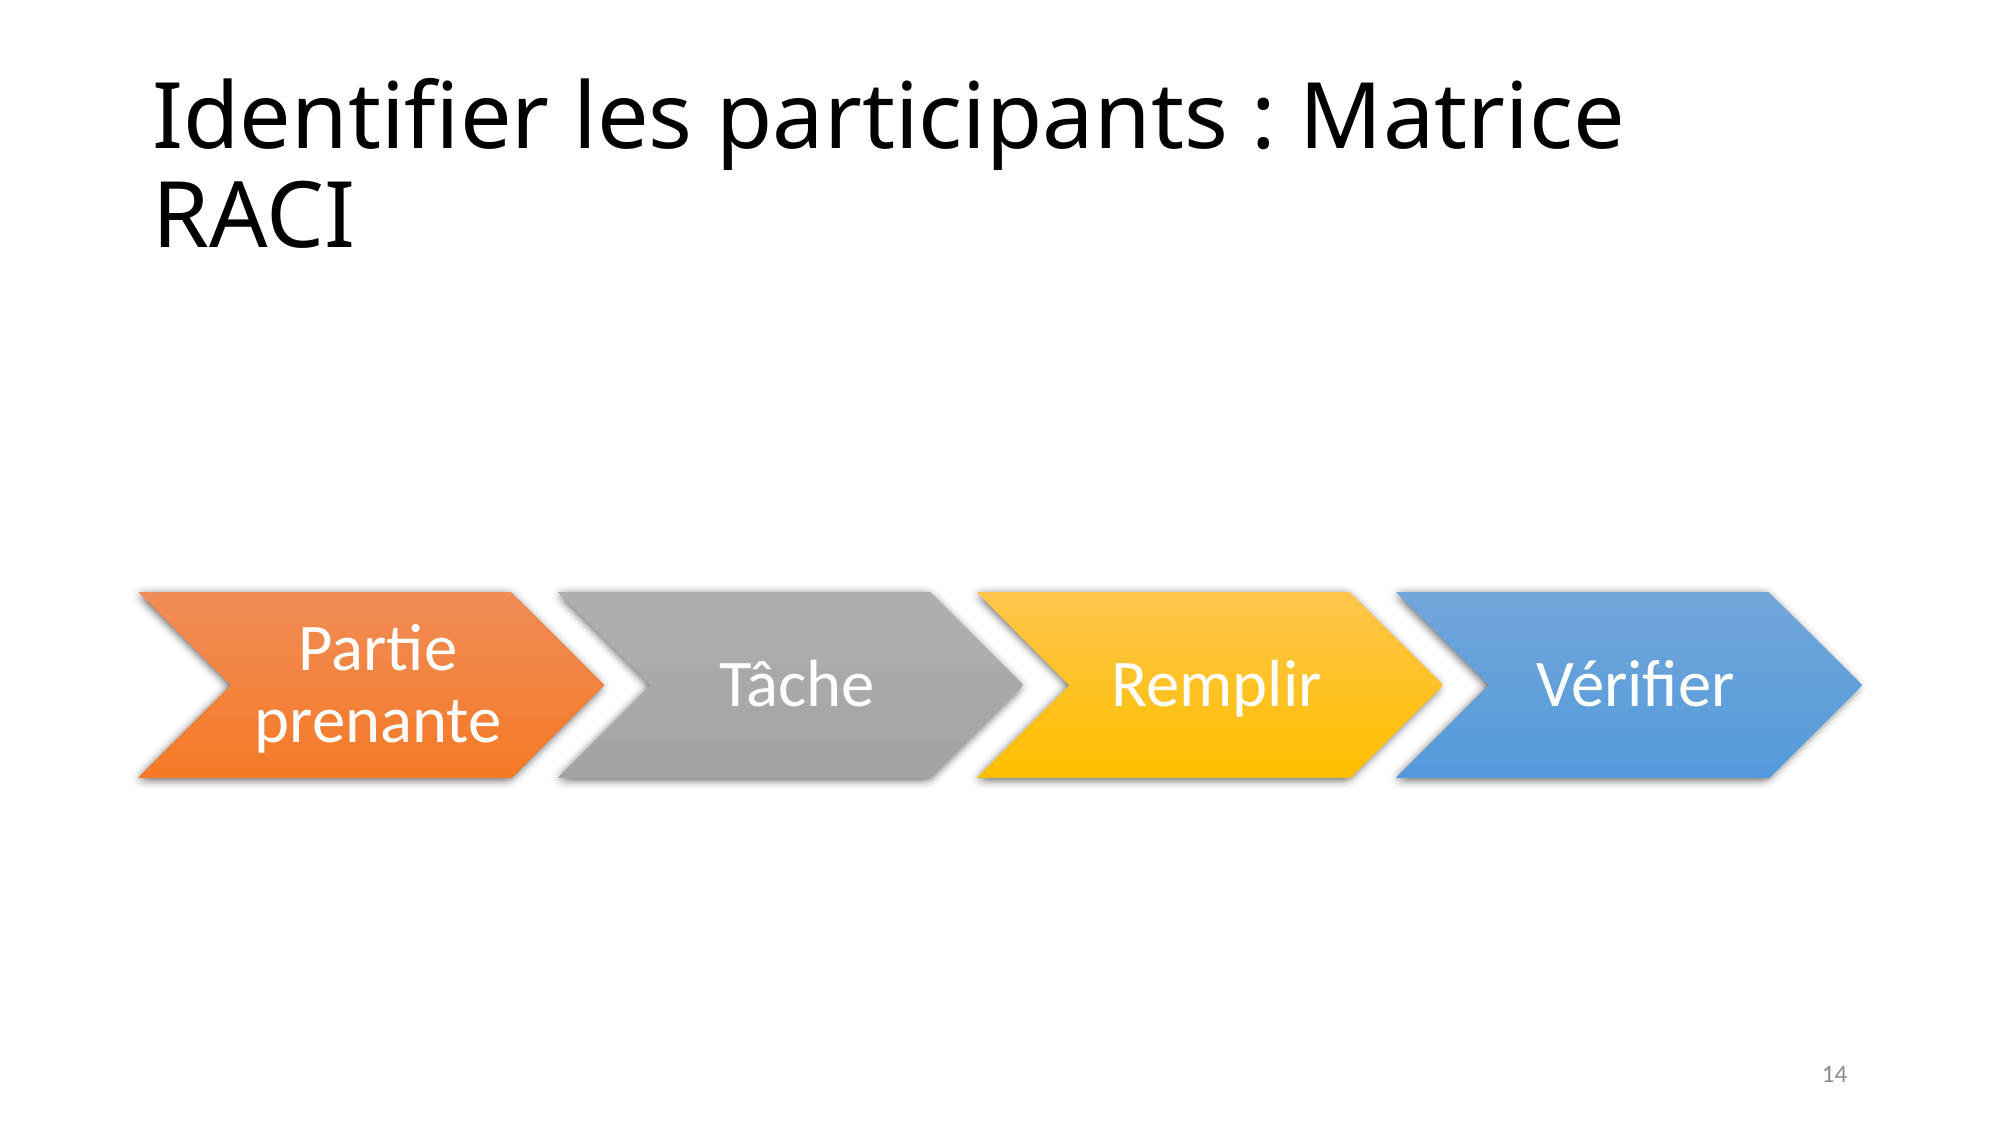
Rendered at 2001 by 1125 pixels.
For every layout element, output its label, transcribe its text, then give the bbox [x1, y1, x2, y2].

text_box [137, 363, 1863, 1007]
title Identifier les participants : Matrice RACI [137, 59, 1863, 278]
slide_number 14 [1412, 1042, 1863, 1103]
